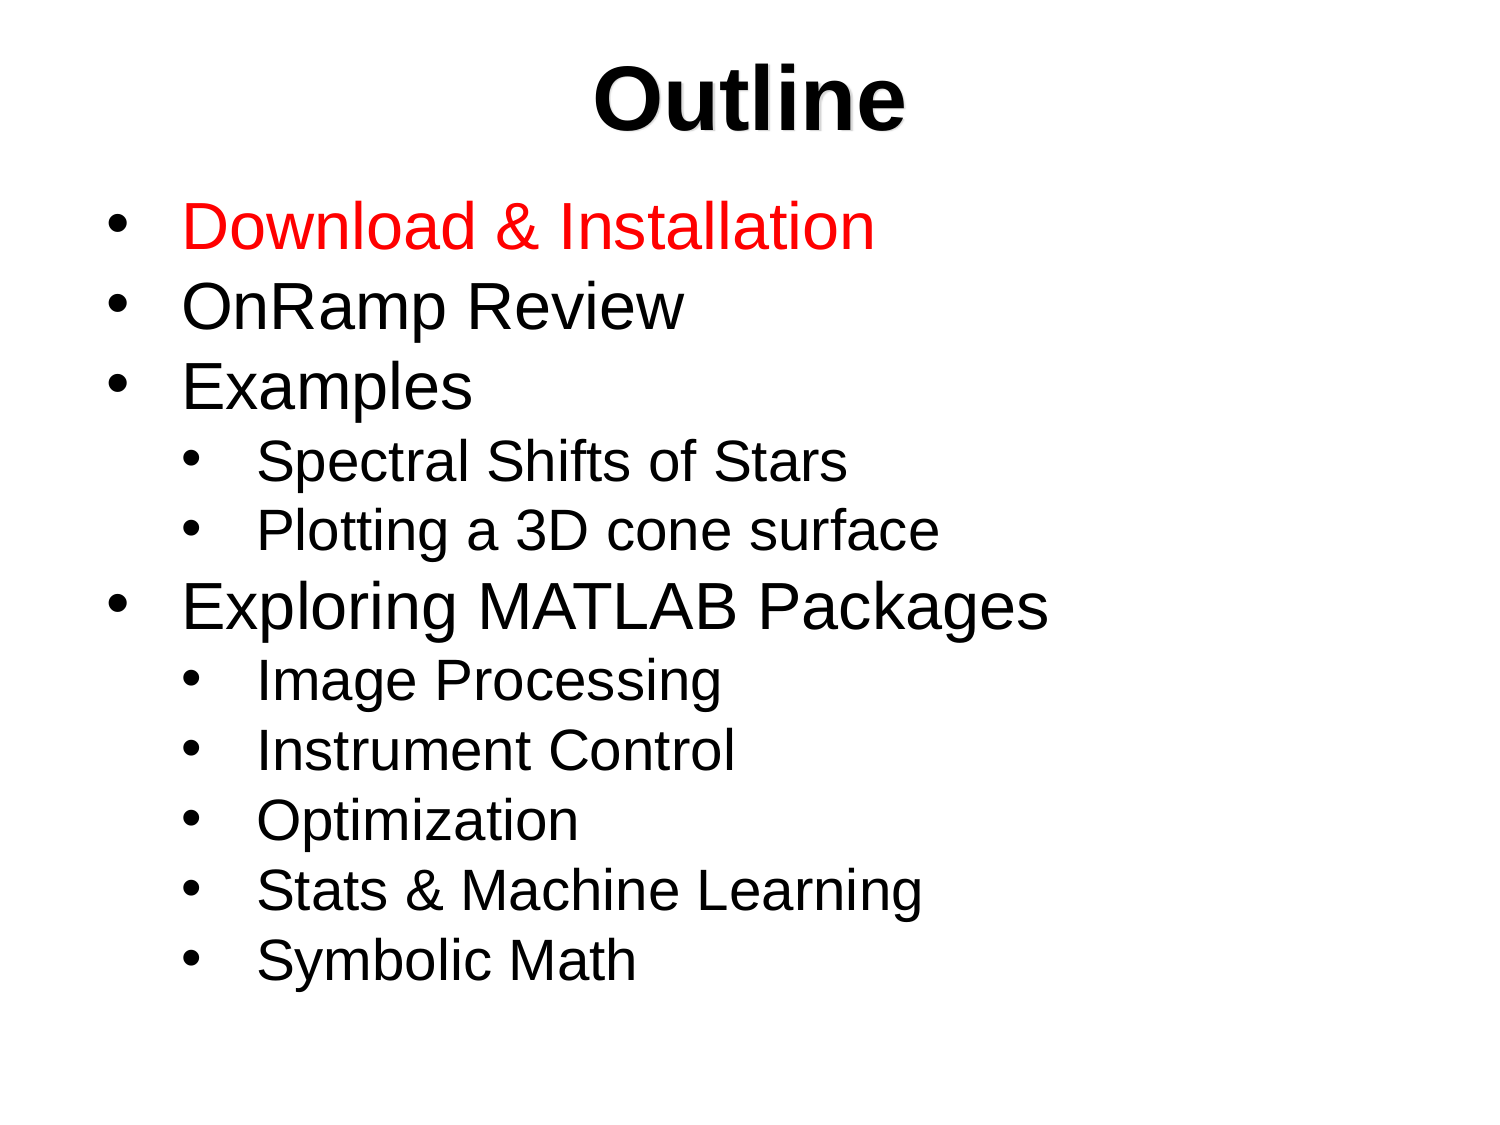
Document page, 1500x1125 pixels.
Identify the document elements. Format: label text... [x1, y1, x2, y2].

text_box Download & Installation OnRamp Review Examples Spectral Shifts of Stars Plotting a 3D cone surface Exploring MATLAB Packages Image Processing Instrument Control Optimization Stats & Machine Learning Symbolic Math [91, 175, 1409, 1000]
title Outline [24, 24, 1476, 163]
